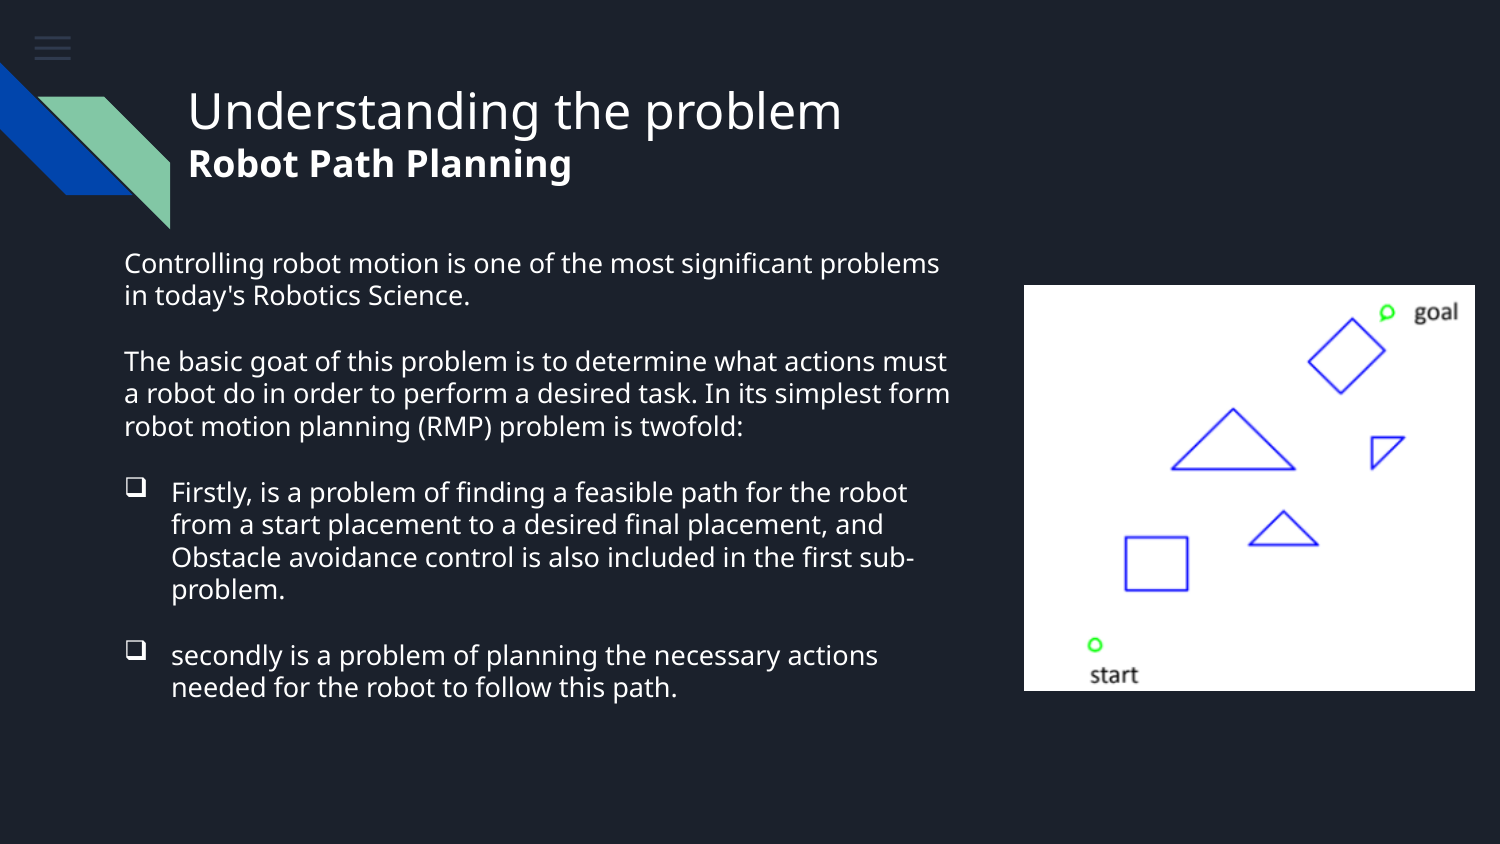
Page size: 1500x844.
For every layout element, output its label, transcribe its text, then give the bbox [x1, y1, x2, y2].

list Controlling robot motion is one of the most significant problems in today's Robotics Science. The basic goat of this problem is to determine what actions must a robot do in order to perform a desired task. In its simplest form robot motion planning (RMP) problem is twofold: Firstly, is a problem of finding a feasible path for the robot from a start placement to a desired final placement, and Obstacle avoidance control is also included in the first sub-problem. secondly is a problem of planning the necessary actions needed for the robot to follow this path. [109, 230, 978, 725]
title Understanding the problem Robot Path Planning [172, 64, 1328, 198]
picture [1024, 285, 1476, 691]
